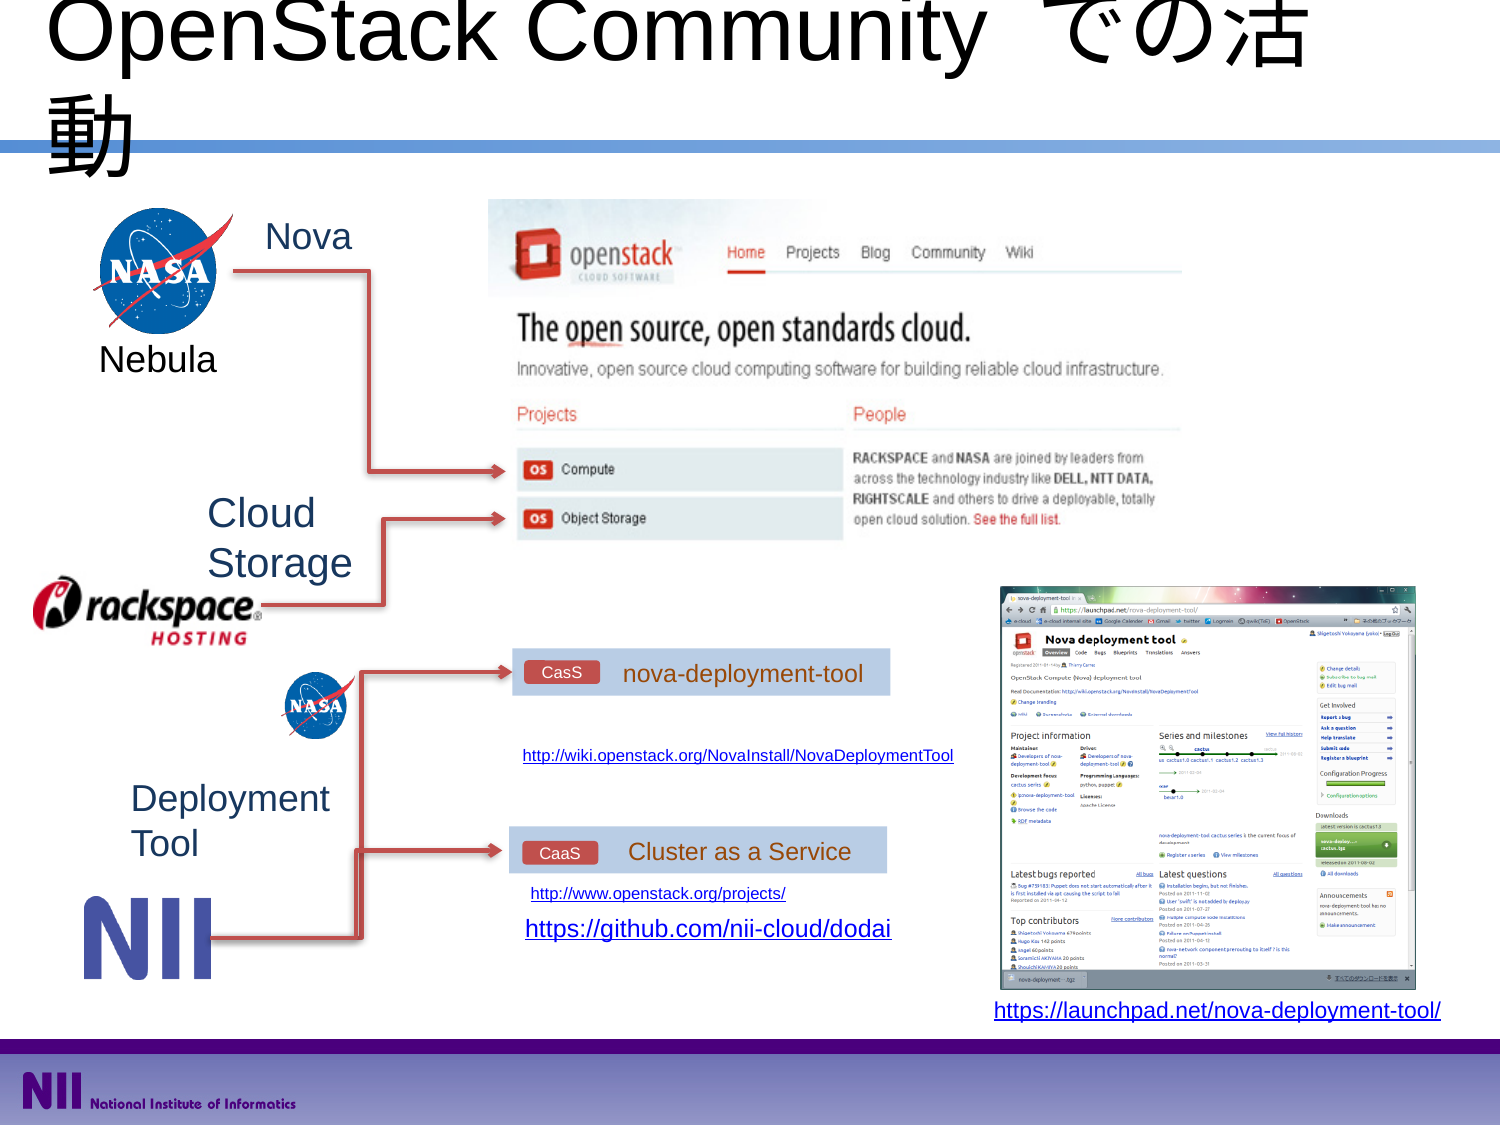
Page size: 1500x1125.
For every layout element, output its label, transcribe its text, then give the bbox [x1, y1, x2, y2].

text_box nova-deployment-tool [510, 646, 893, 698]
text_box http://wiki.openstack.org/NovaInstall/NovaDeploymentTool [516, 737, 980, 773]
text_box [84, 675, 513, 980]
picture [0, 1039, 1500, 1125]
text_box http://www.openstack.org/projects/ [516, 875, 802, 905]
text_box CaaS [520, 838, 601, 867]
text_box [92, 204, 506, 472]
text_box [210, 850, 503, 939]
title OpenStack Community での活動 [30, 30, 1381, 127]
text_box https://github.com/nii-cloud/dodai [516, 905, 963, 950]
text_box Cluster as a Service [516, 824, 889, 876]
picture [1000, 585, 1416, 990]
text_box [33, 478, 506, 652]
picture [488, 199, 1182, 579]
text_box CasS [522, 658, 603, 687]
text_box https://launchpad.net/nova-deployment-tool/ [978, 987, 1471, 1030]
picture [281, 671, 356, 739]
